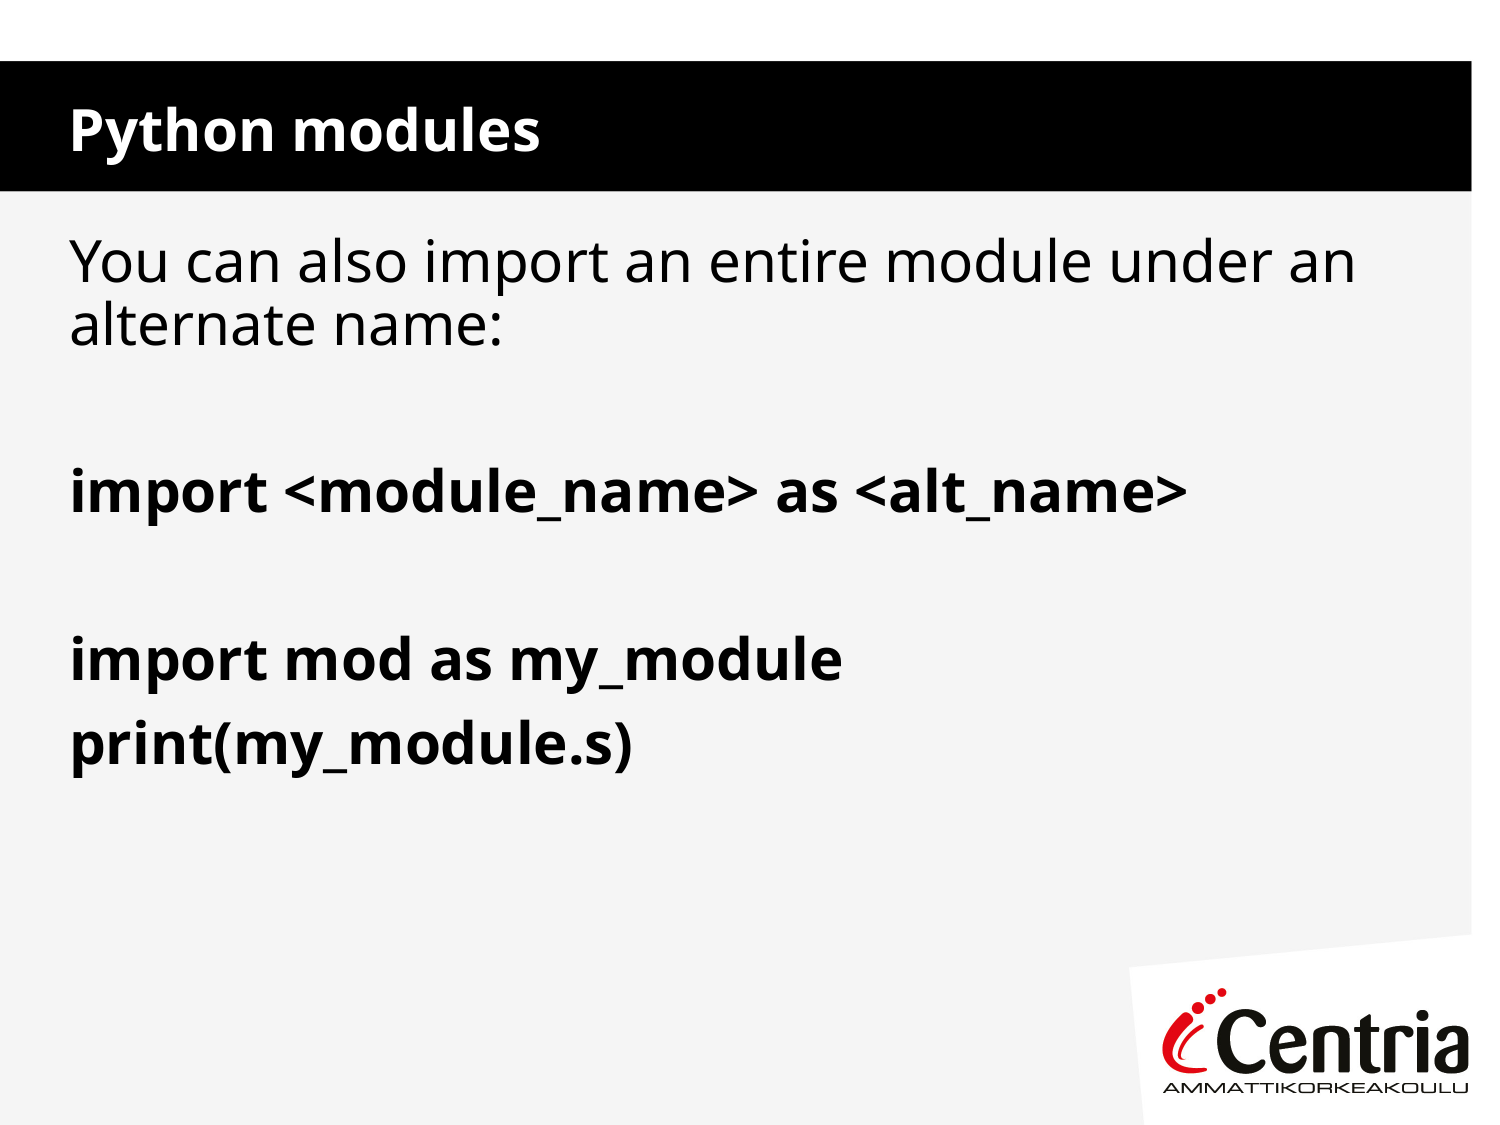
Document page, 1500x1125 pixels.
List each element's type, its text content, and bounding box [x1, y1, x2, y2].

picture [0, 0, 1500, 1125]
text_box Python modules [54, 65, 1462, 172]
list You can also import an entire module under an alternate name: import <module_name> as <alt_name> import mod as my_module print(my_module.s) [54, 224, 1446, 1067]
